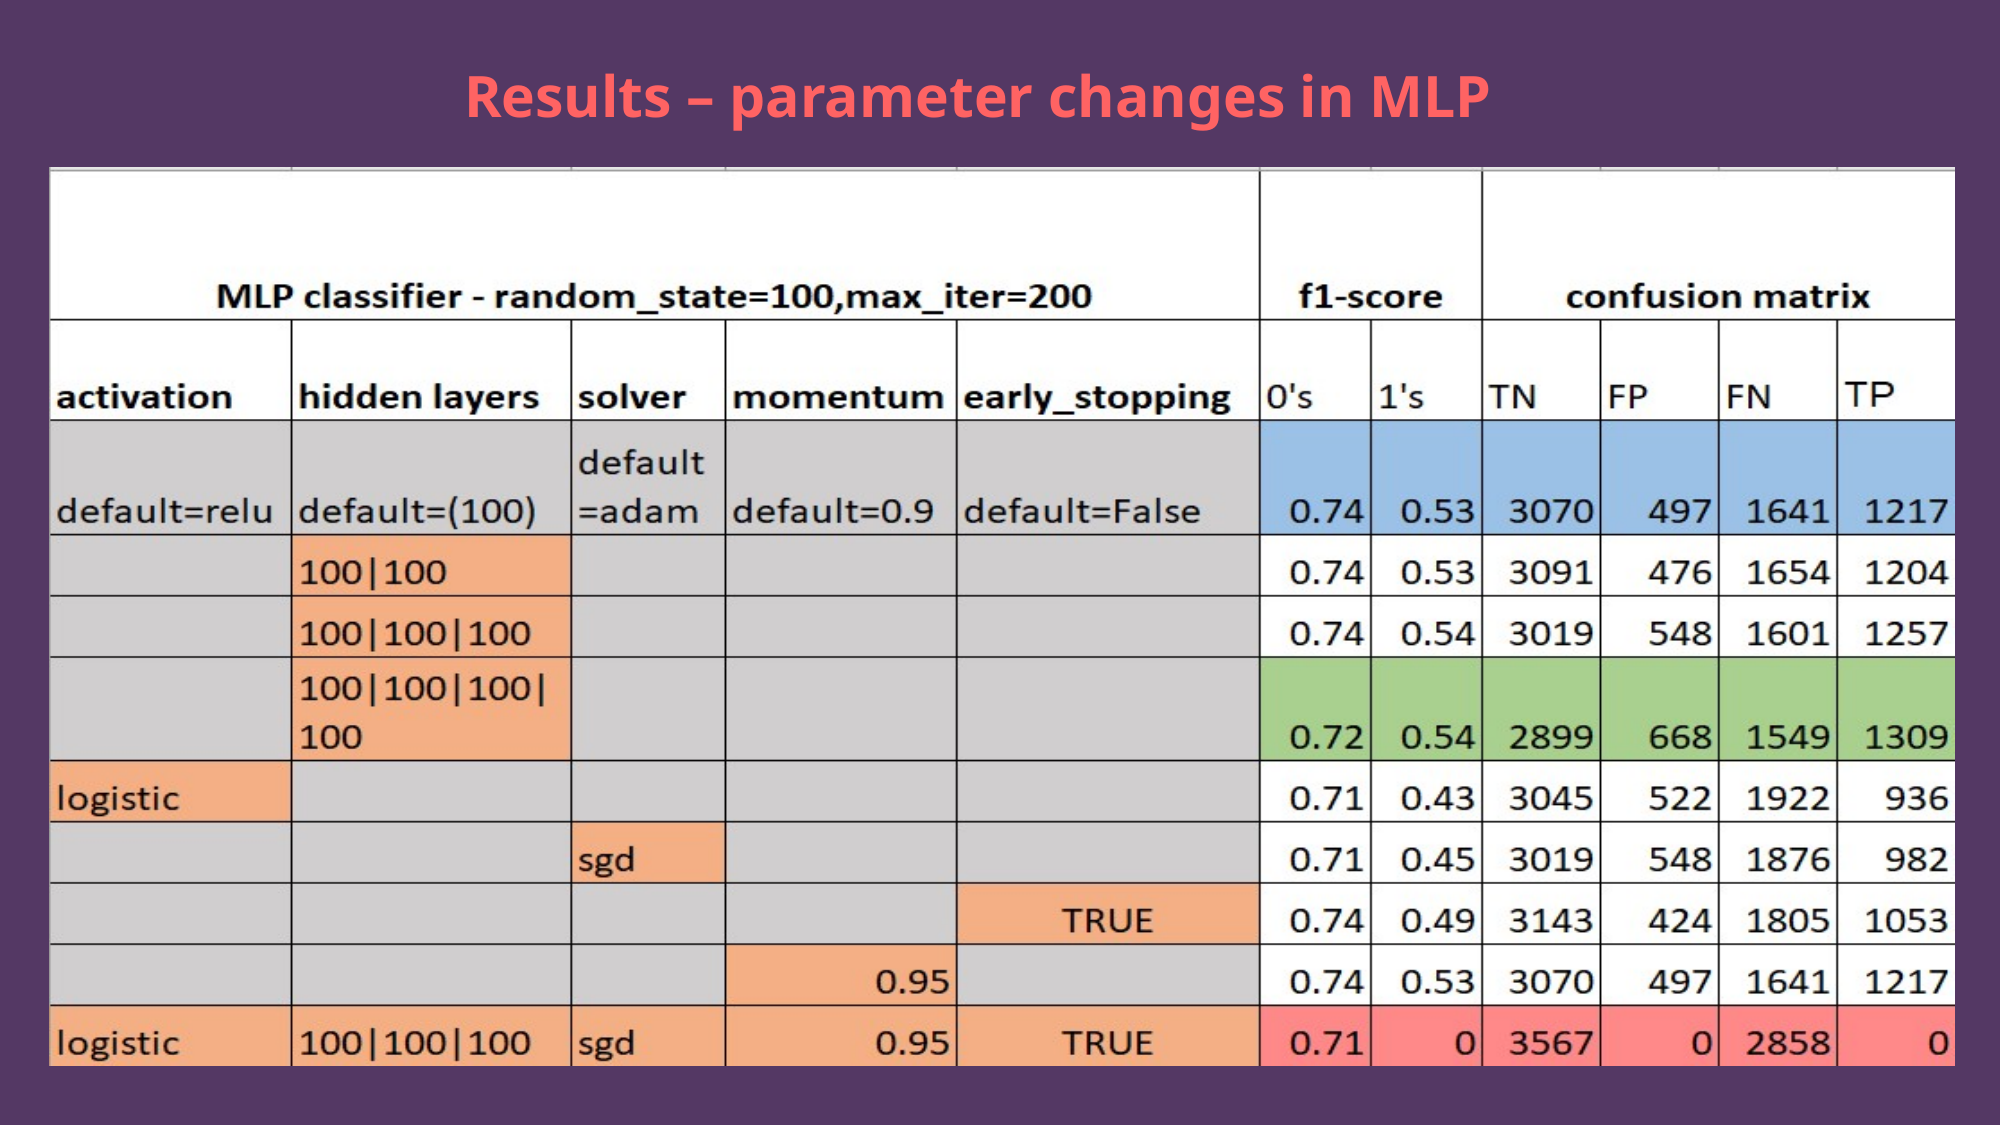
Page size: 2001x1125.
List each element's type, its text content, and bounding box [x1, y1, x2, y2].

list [49, 167, 1955, 1066]
title Results – parameter changes in MLP [115, 45, 1841, 145]
